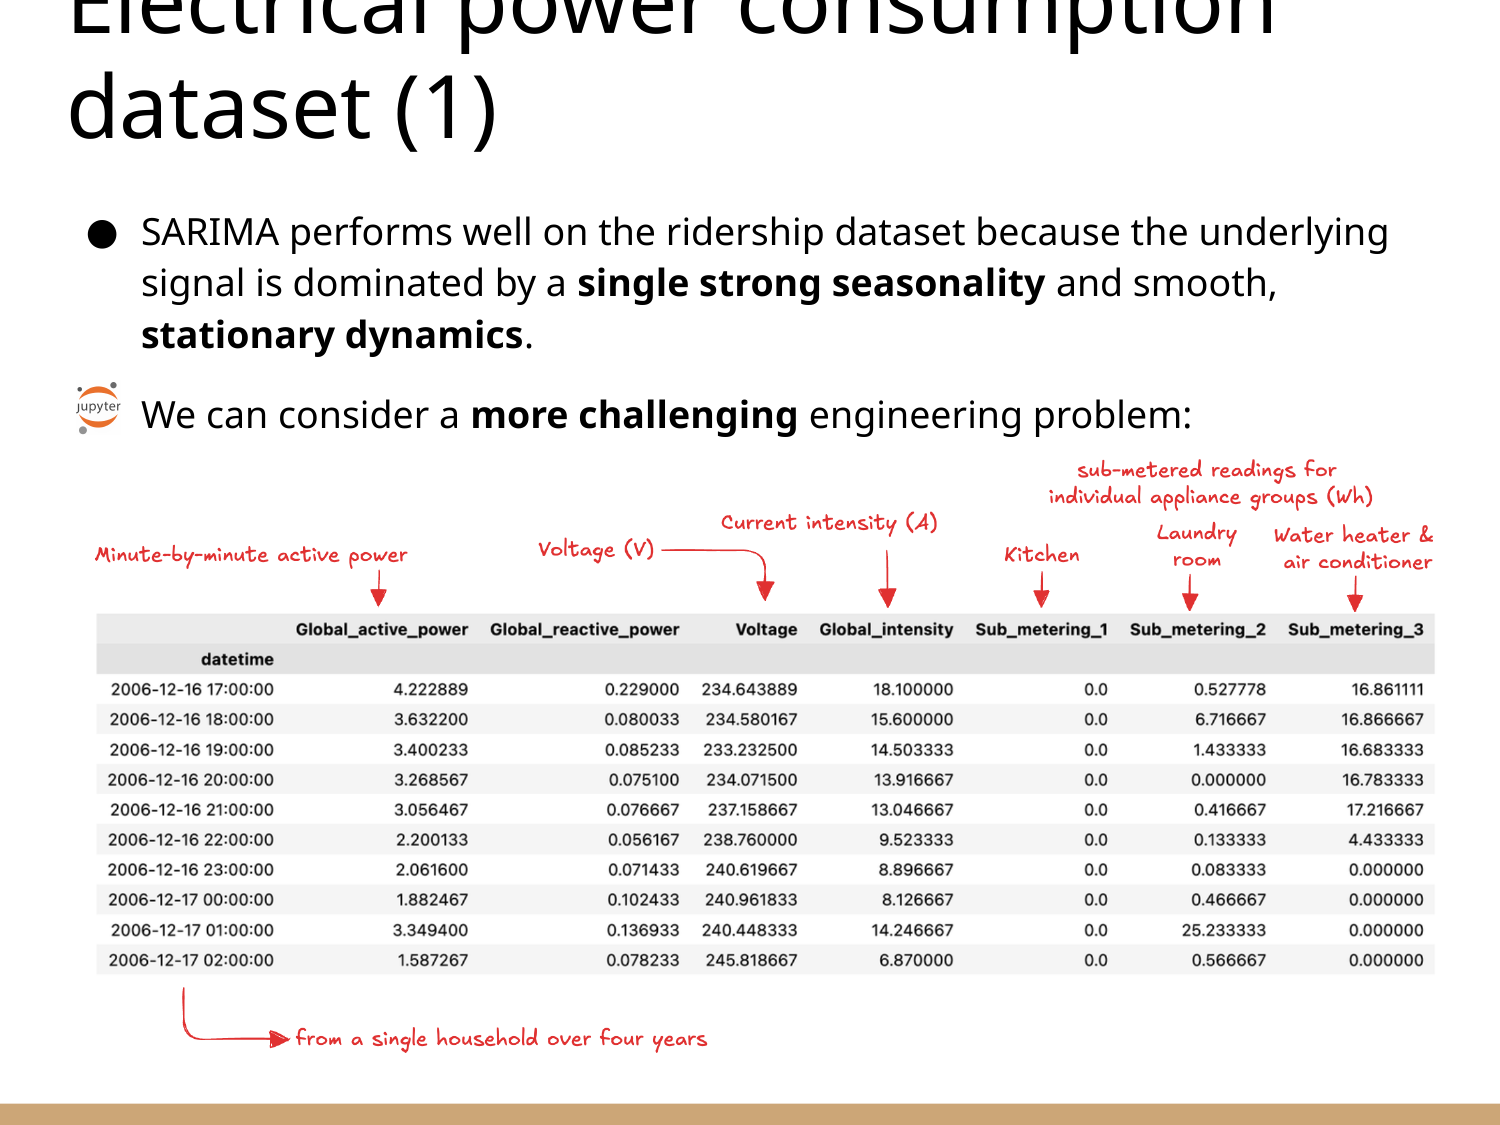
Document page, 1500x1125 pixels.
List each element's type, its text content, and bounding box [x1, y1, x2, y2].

picture [75, 444, 1456, 1067]
title Electrical power consumption dataset (1) [51, 69, 1449, 172]
picture [75, 380, 121, 435]
list SARIMA performs well on the ridership dataset because the underlying signal is dominated by a single strong seasonality and smooth, stationary dynamics. We can consider a more challenging engineering problem: [51, 185, 1449, 1073]
